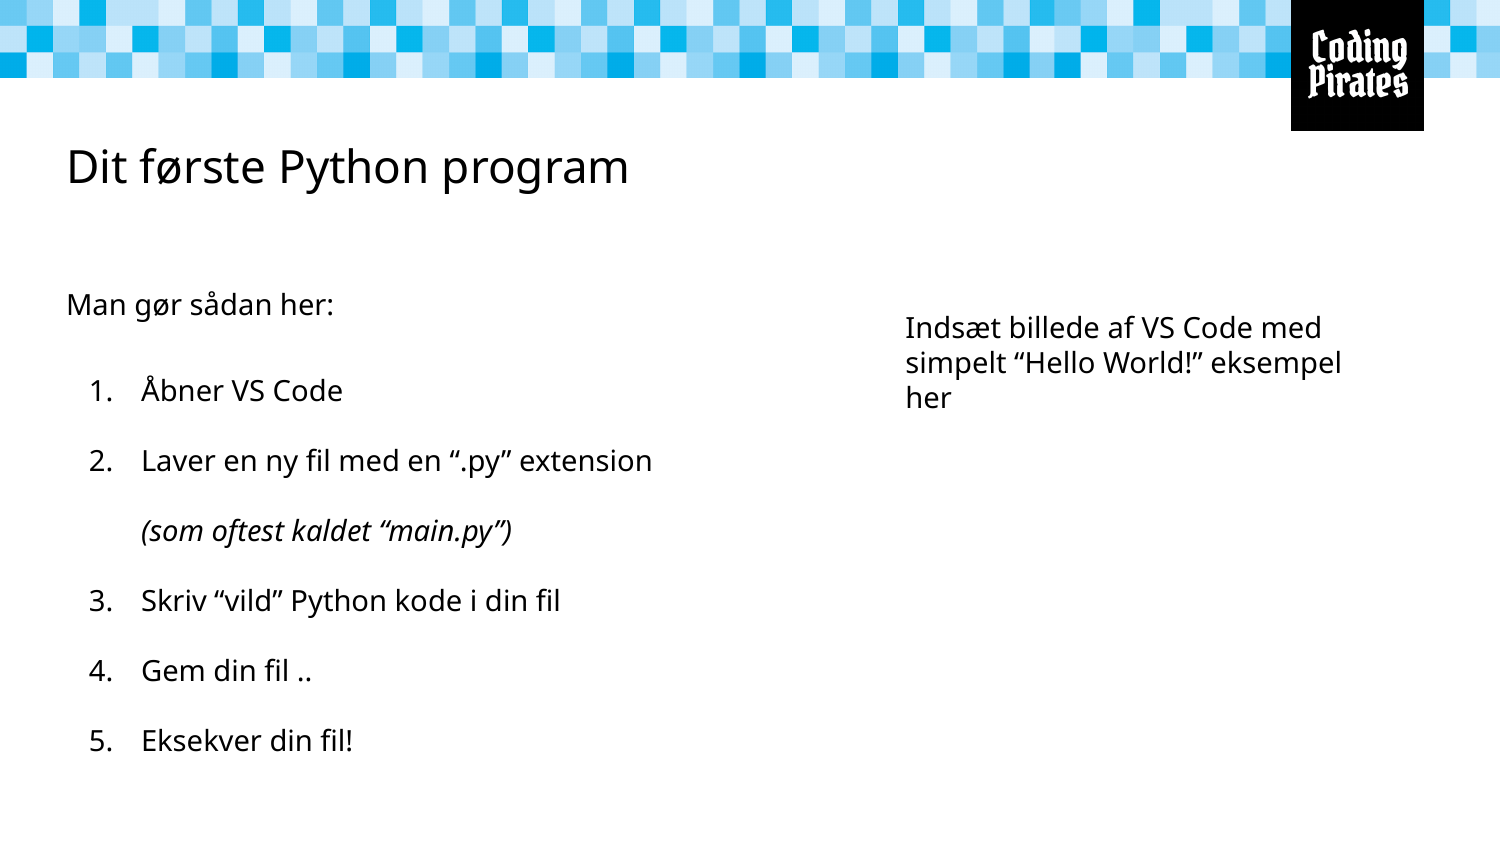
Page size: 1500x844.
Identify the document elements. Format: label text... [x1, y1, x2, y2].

list Man gør sådan her: Åbner VS Code Laver en ny fil med en “.py” extension (som oftest kaldet “main.py”) Skriv “vild” Python kode i din fil Gem din fil .. Eksekver din fil! [51, 235, 751, 751]
picture [0, 0, 1500, 131]
text_box Indsæt billede af VS Code med simpelt “Hello World!” eksempel her [890, 293, 1368, 601]
title Dit første Python program [51, 123, 1223, 217]
